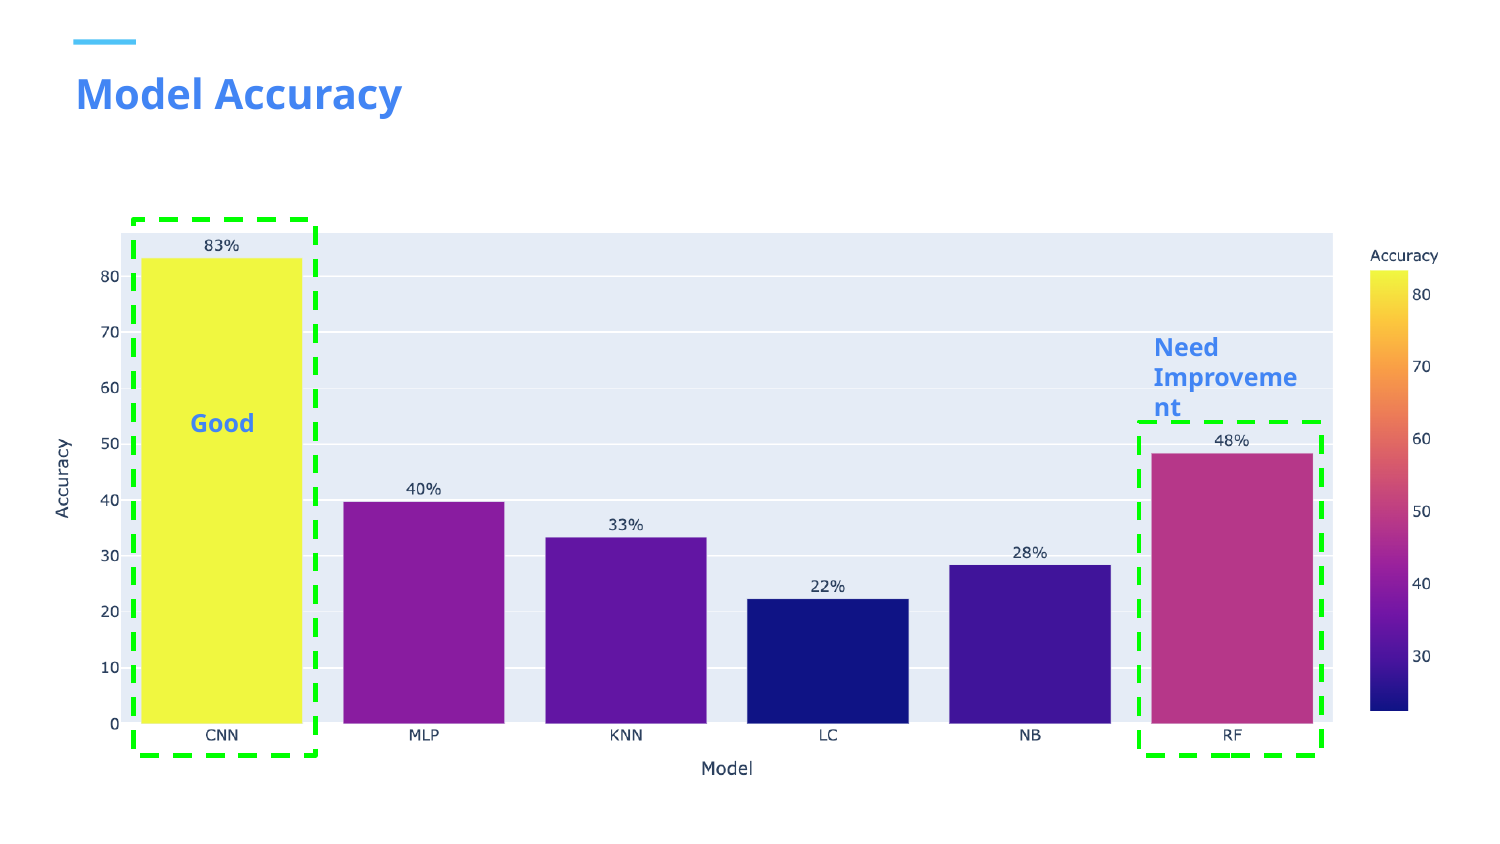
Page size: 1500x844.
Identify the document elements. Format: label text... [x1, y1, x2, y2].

title Model Accuracy [60, 52, 573, 198]
picture [33, 199, 1453, 798]
